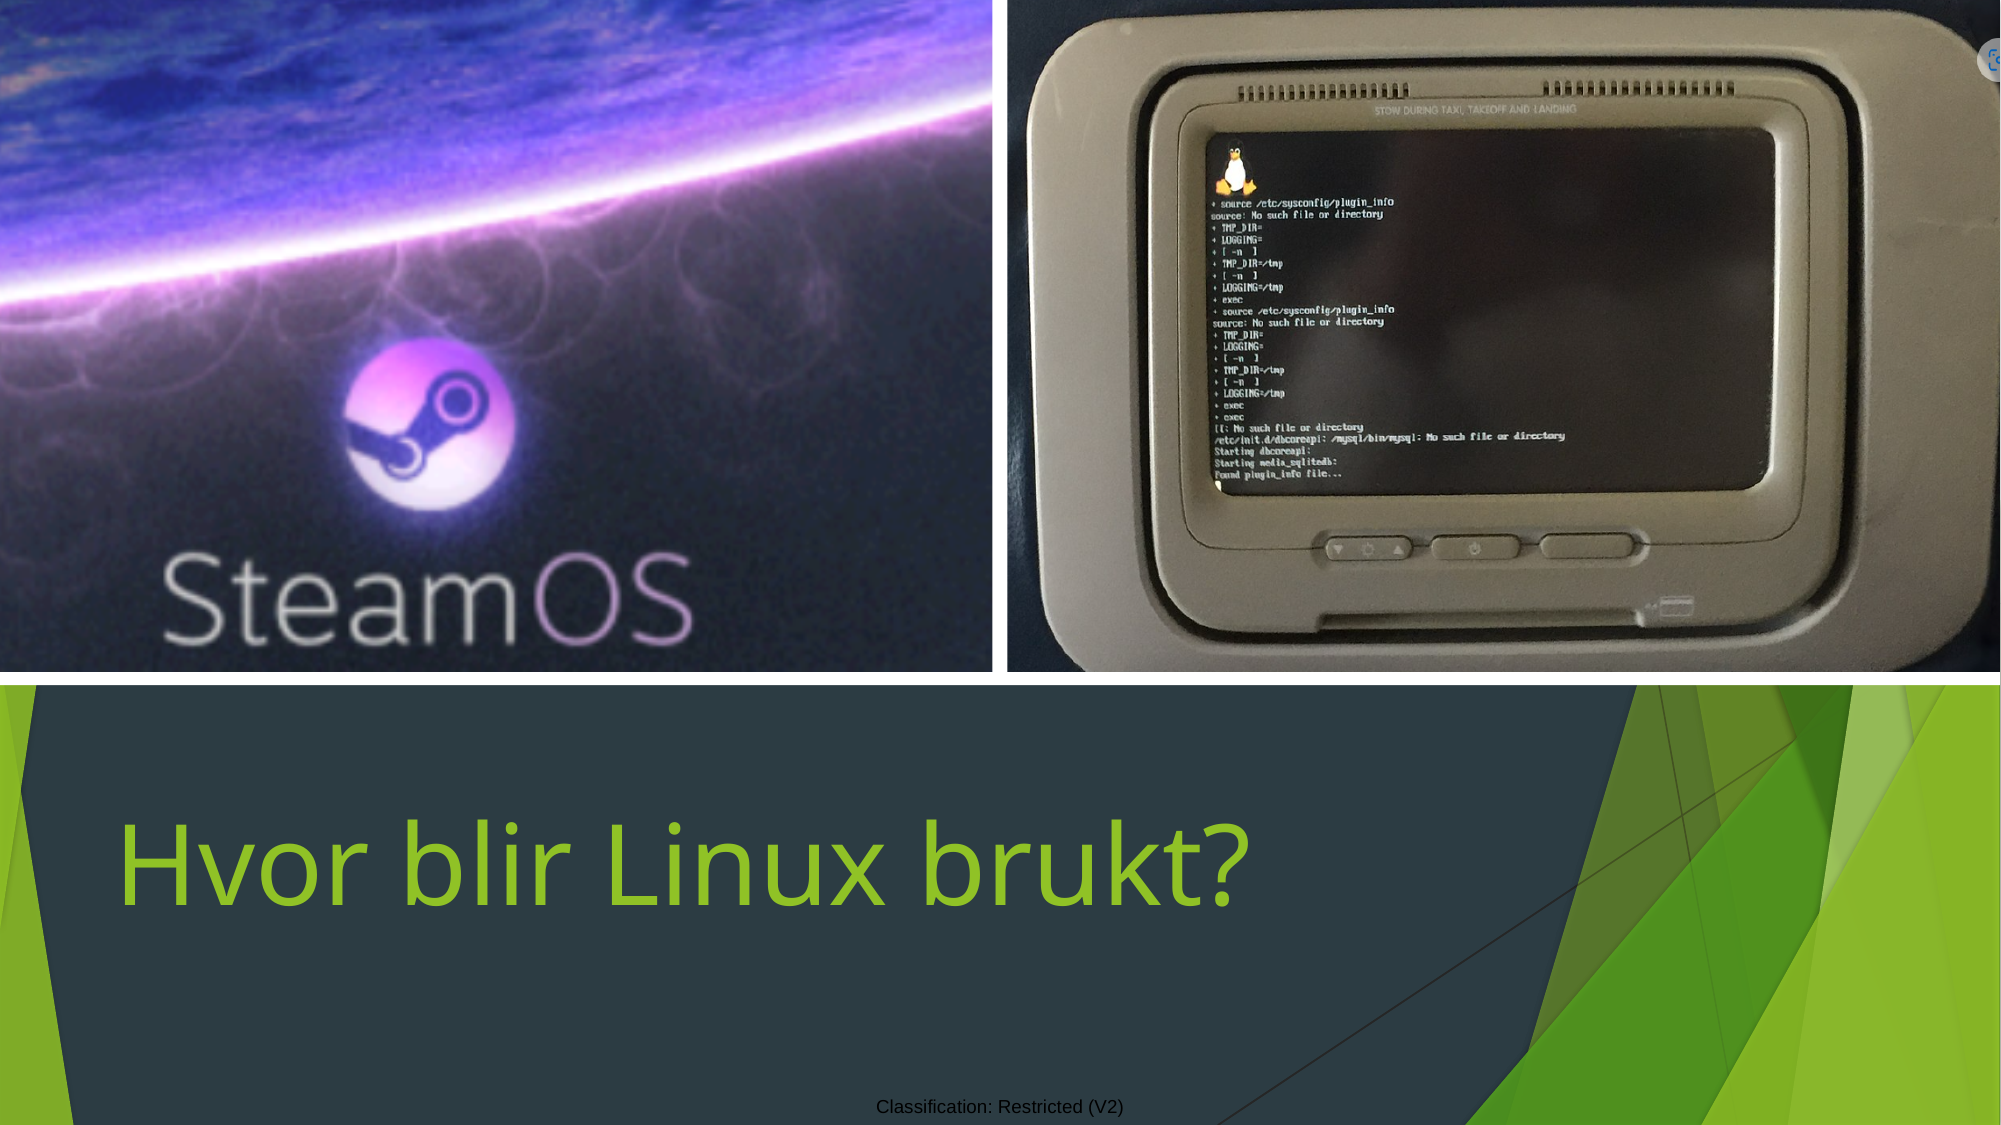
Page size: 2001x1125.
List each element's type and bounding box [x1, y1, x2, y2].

list [1006, 0, 2000, 672]
text_box [0, 0, 2000, 1125]
picture [0, 0, 993, 672]
